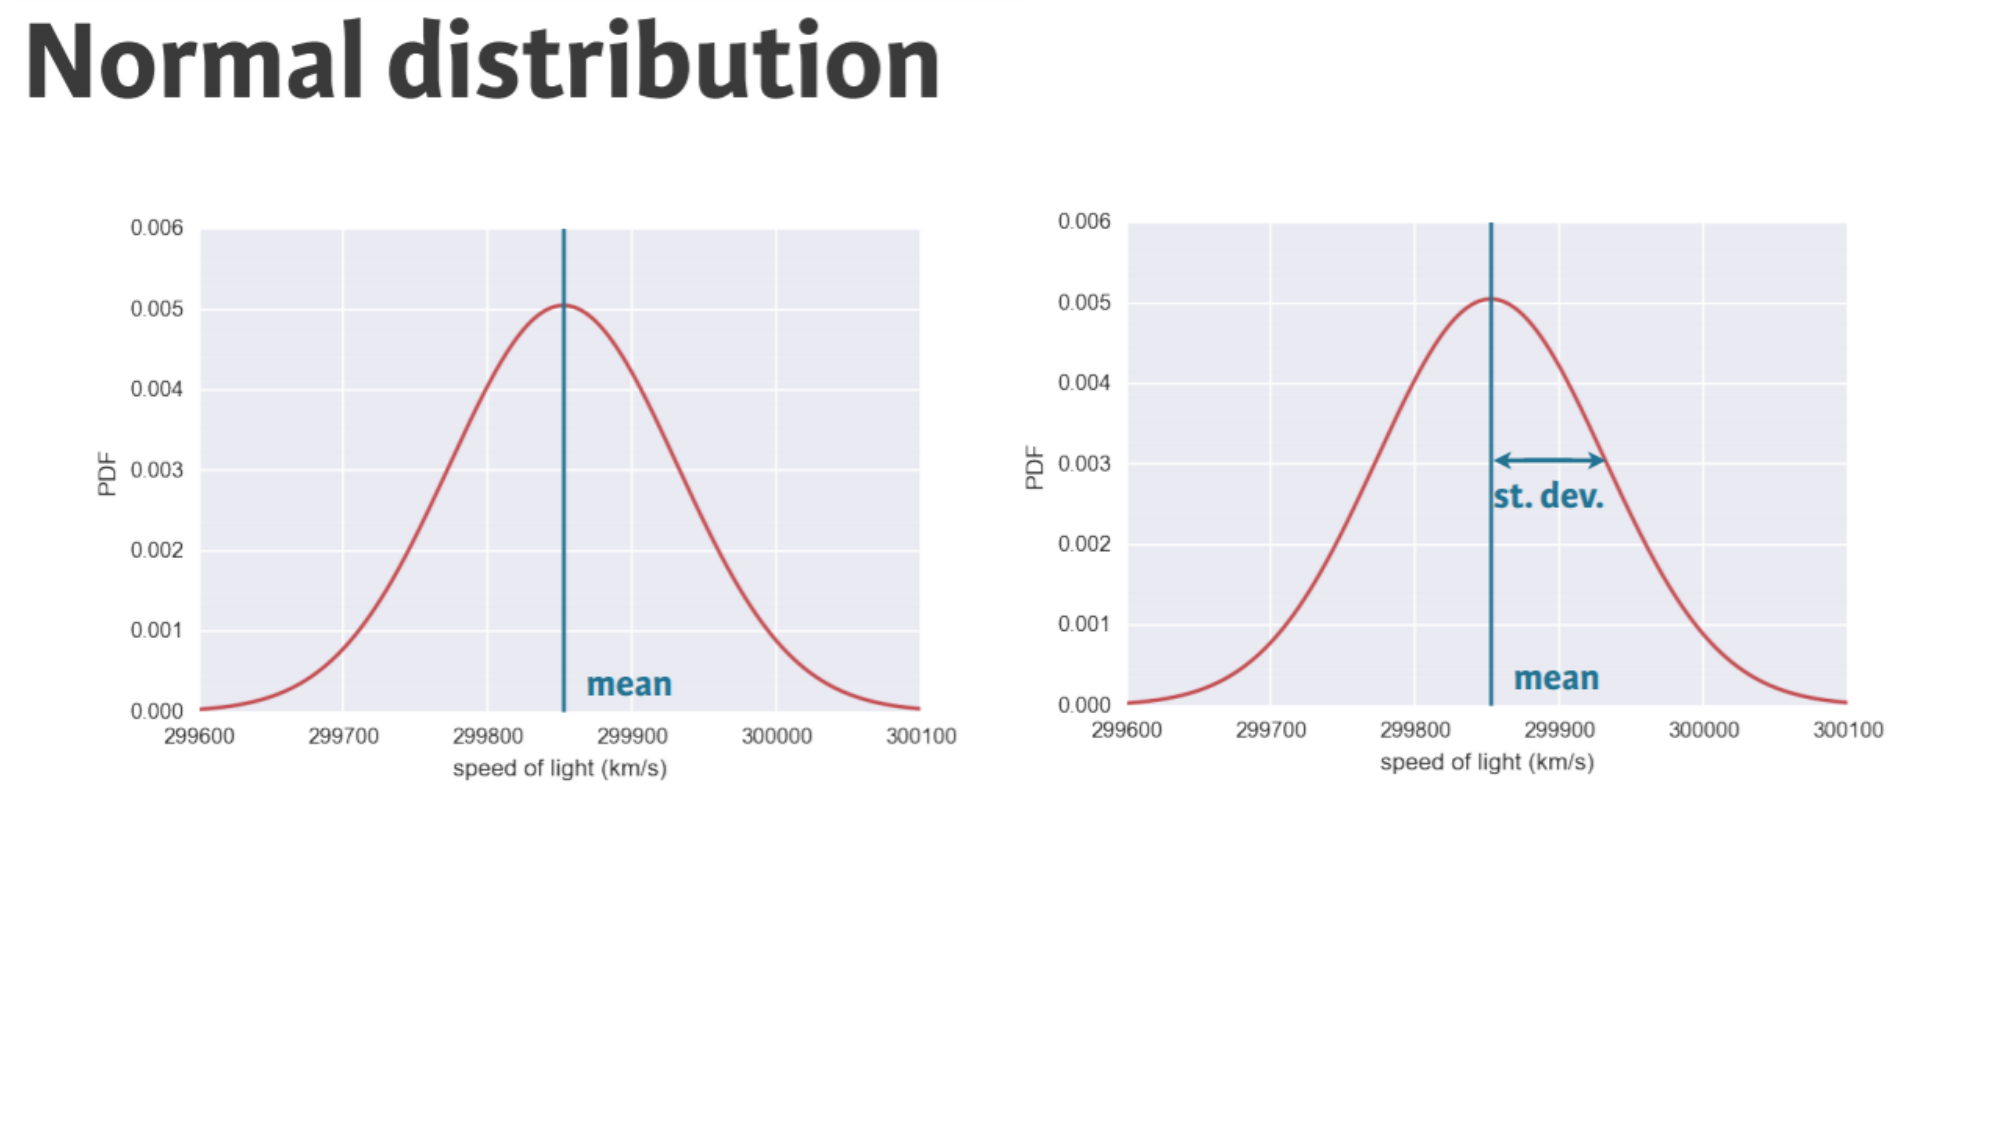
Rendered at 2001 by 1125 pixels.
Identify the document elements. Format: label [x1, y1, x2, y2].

picture [12, 0, 1903, 832]
